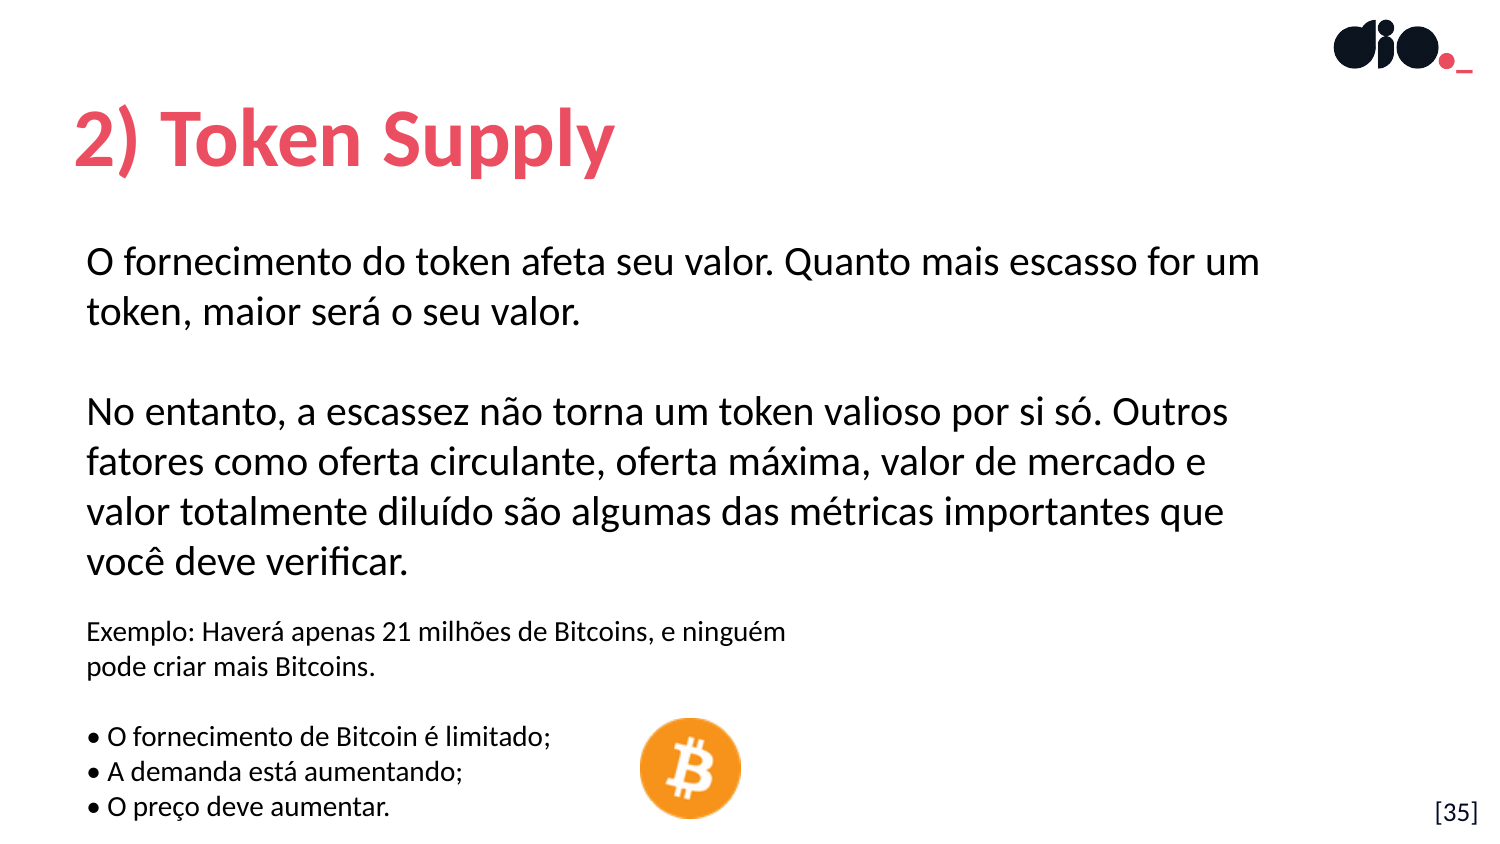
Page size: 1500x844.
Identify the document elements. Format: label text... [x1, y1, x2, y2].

text_box 2) Token Supply [58, 56, 1374, 196]
text_box O fornecimento do token afeta seu valor. Quanto mais escasso for um token, maior será o seu valor. No entanto, a escassez não torna um token valioso por si só. Outros fatores como oferta circulante, oferta máxima, valor de mercado e valor totalmente diluído são algumas das métricas importantes que você deve verificar. [71, 226, 1310, 592]
slide_number [35] [1403, 779, 1494, 844]
text_box Exemplo: Haverá apenas 21 milhões de Bitcoins, e ninguém pode criar mais Bitcoins. • O fornecimento de Bitcoin é limitado; • A demanda está aumentando; • O preço deve aumentar. [71, 604, 822, 830]
picture [640, 718, 741, 819]
picture [1333, 19, 1473, 74]
